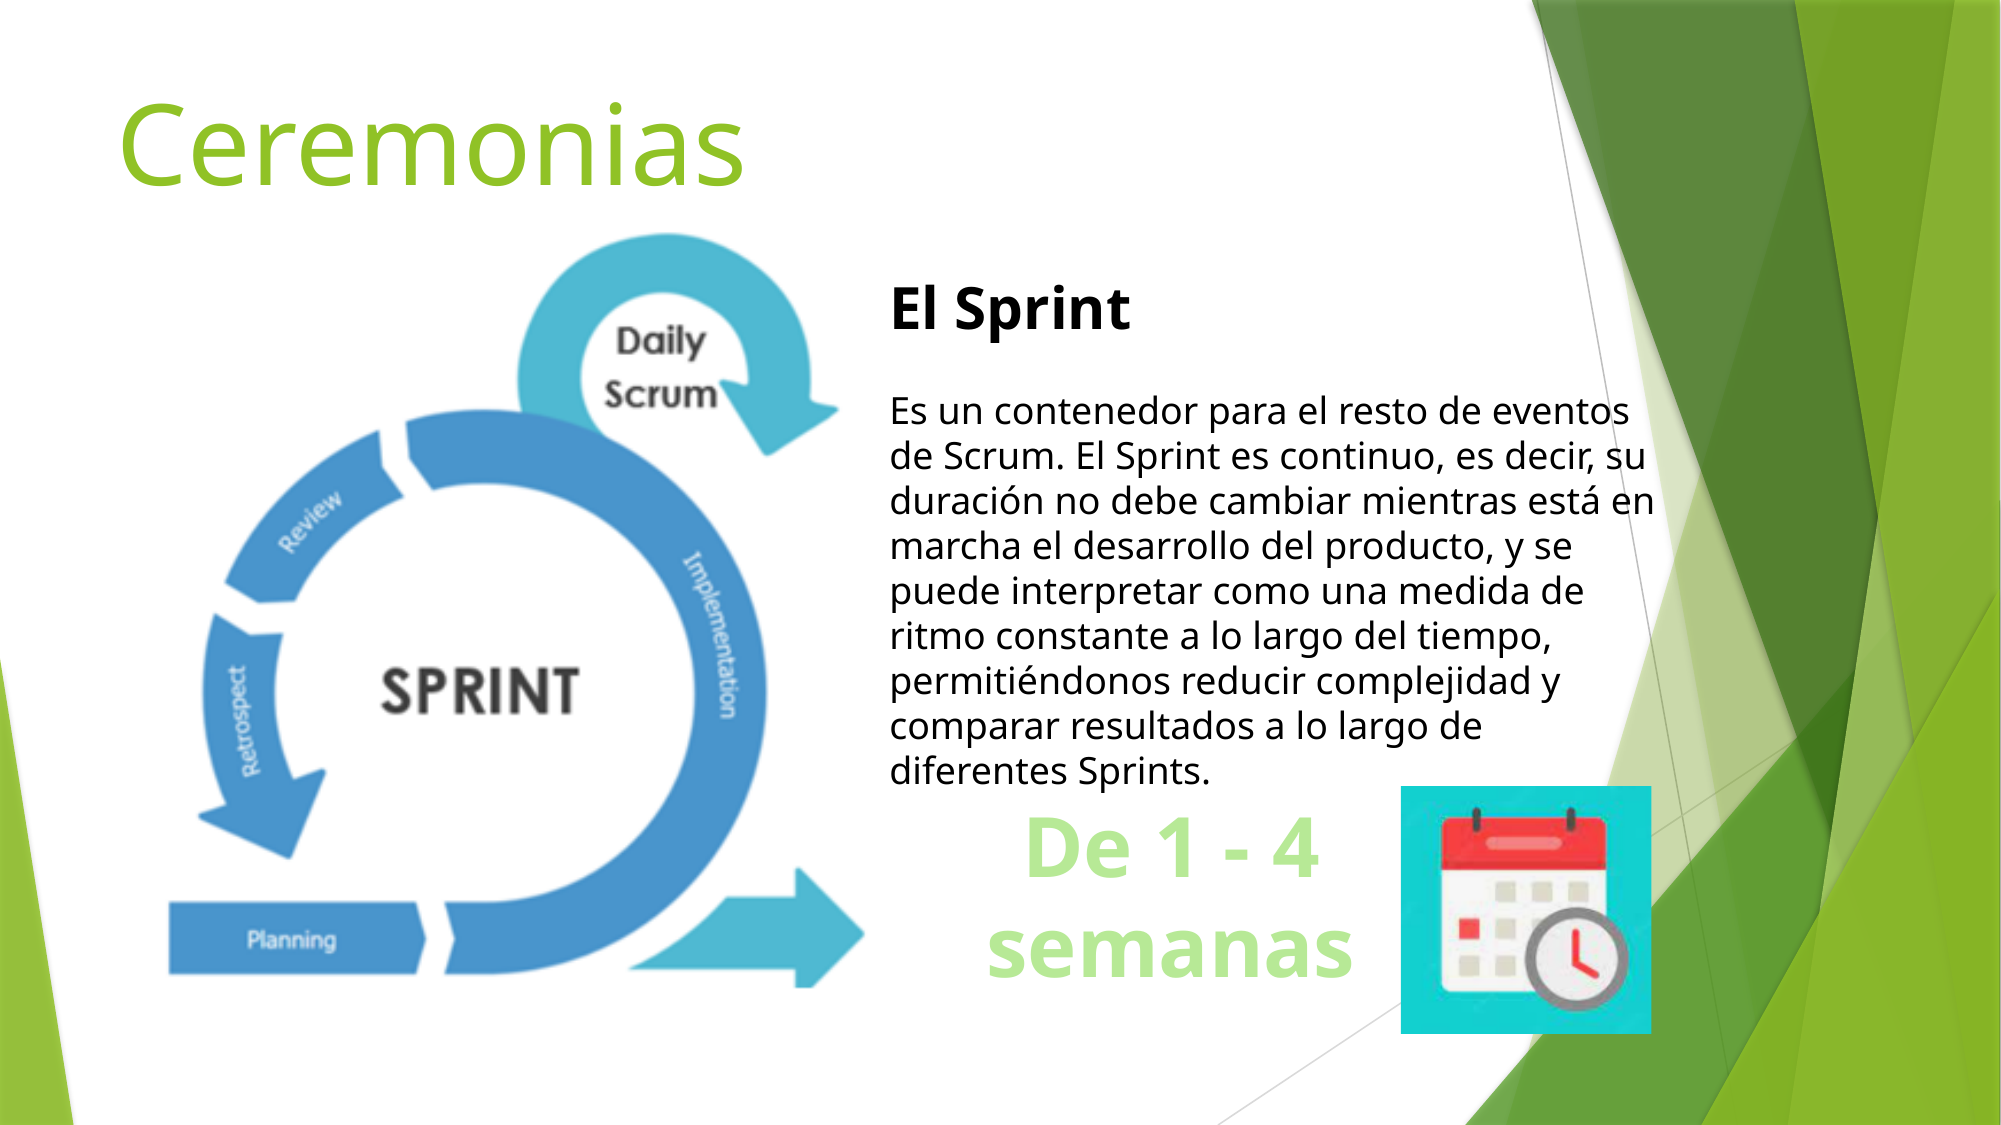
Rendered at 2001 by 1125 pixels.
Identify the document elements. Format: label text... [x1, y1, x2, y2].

picture [112, 207, 896, 1000]
text_box De 1 - 4 semanas [899, 786, 1399, 1002]
picture [1400, 785, 1653, 1034]
text_box El Sprint Es un contenedor para el resto de eventos de Scrum. El Sprint es continuo, es decir, su duración no debe cambiar mientras está en marcha el desarrollo del producto, y se puede interpretar como una medida de ritmo constante a lo largo del tiempo, permitiéndonos reducir complejidad y comparar resultados a lo largo de diferentes Sprints. [899, 264, 1685, 799]
title Ceremonias [101, 65, 1512, 283]
